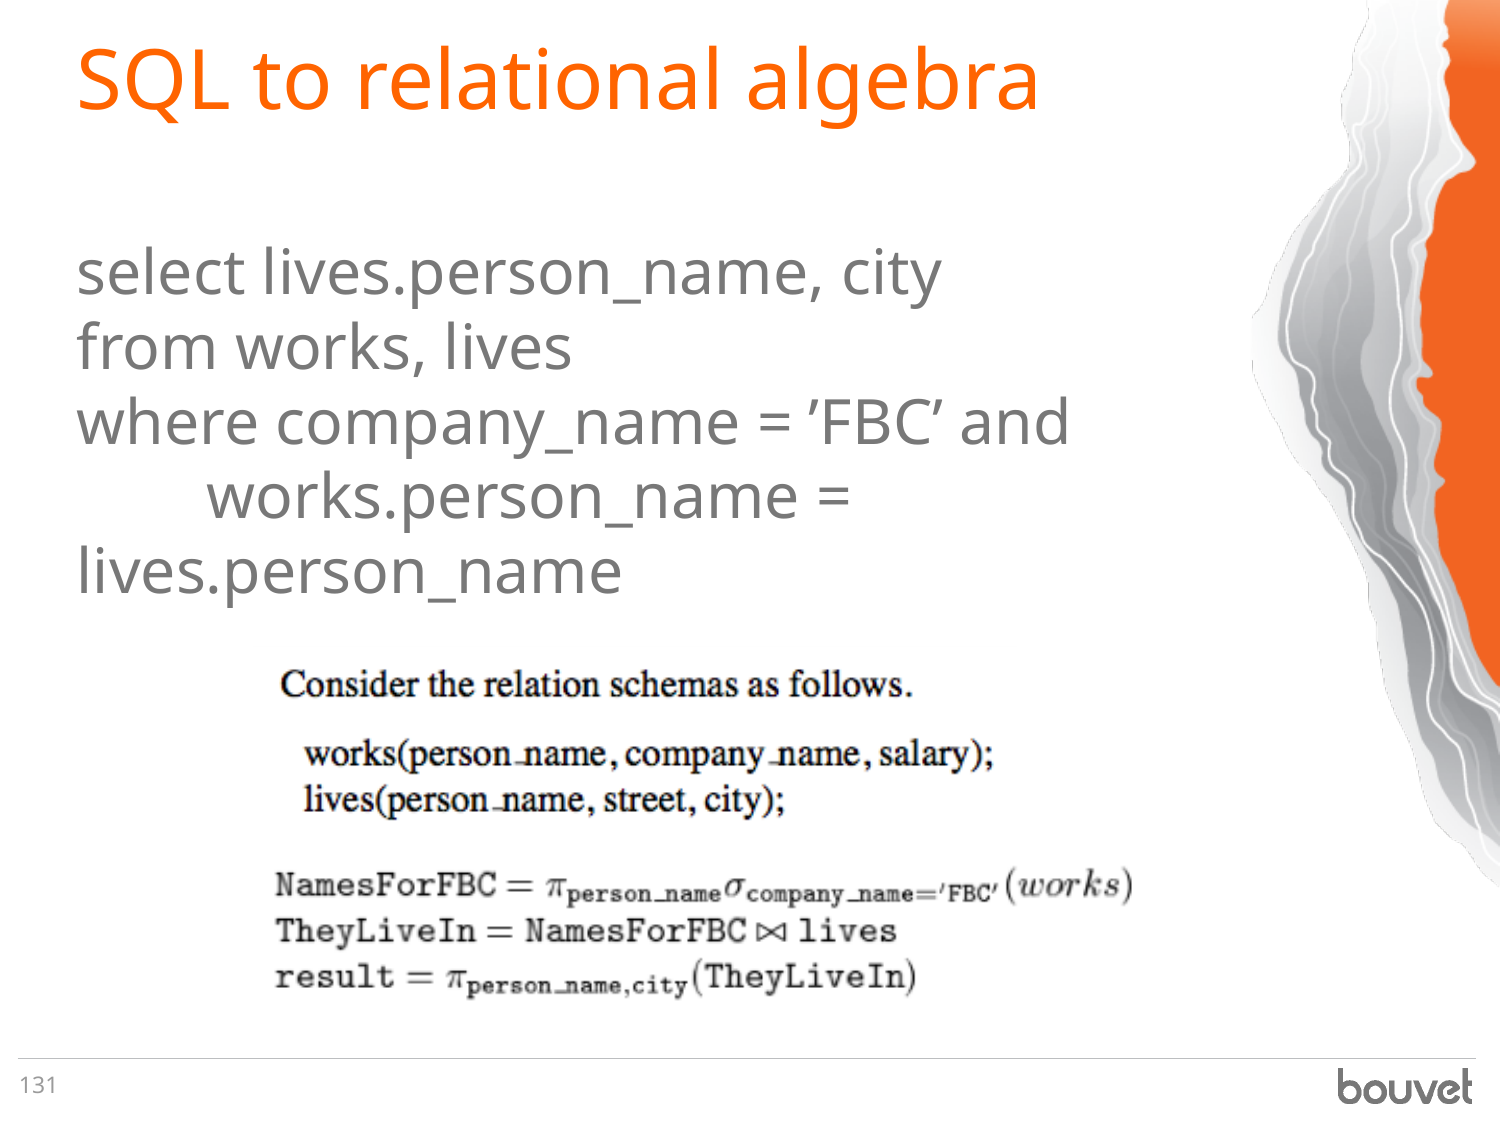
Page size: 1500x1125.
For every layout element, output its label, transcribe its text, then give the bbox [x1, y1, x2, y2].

picture [241, 644, 1157, 1035]
picture [1338, 1068, 1472, 1104]
list select lives.person_name, city from works, lives where company_name = ’FBC’ and works.person_name = lives.person_name [76, 231, 1247, 1004]
picture [1217, 0, 1500, 913]
title SQL to relational algebra [76, 42, 1306, 220]
slide_number 131 [18, 1070, 137, 1101]
